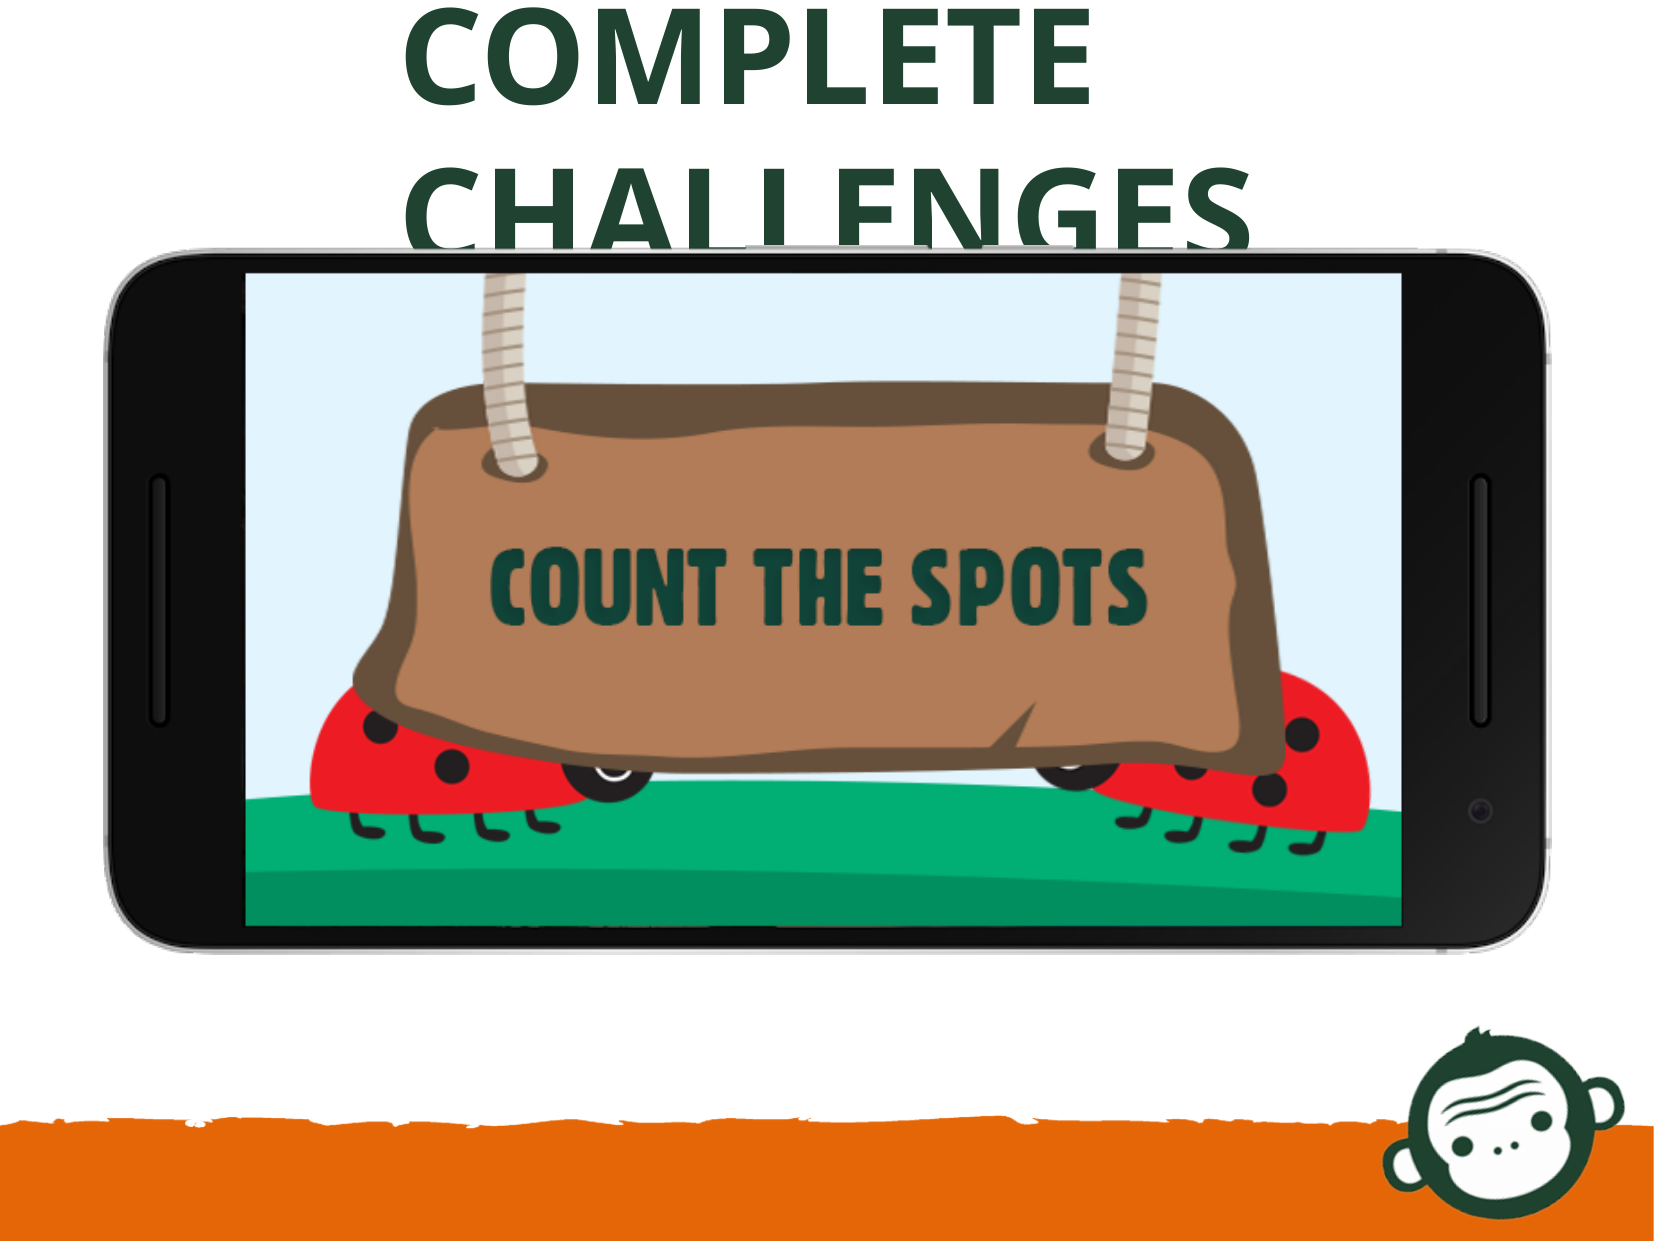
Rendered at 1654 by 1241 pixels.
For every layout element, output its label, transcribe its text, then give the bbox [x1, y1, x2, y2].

title COMPLETE CHALLENGES [82, 65, 1571, 196]
picture [0, 984, 1654, 1241]
picture [102, 245, 1552, 955]
